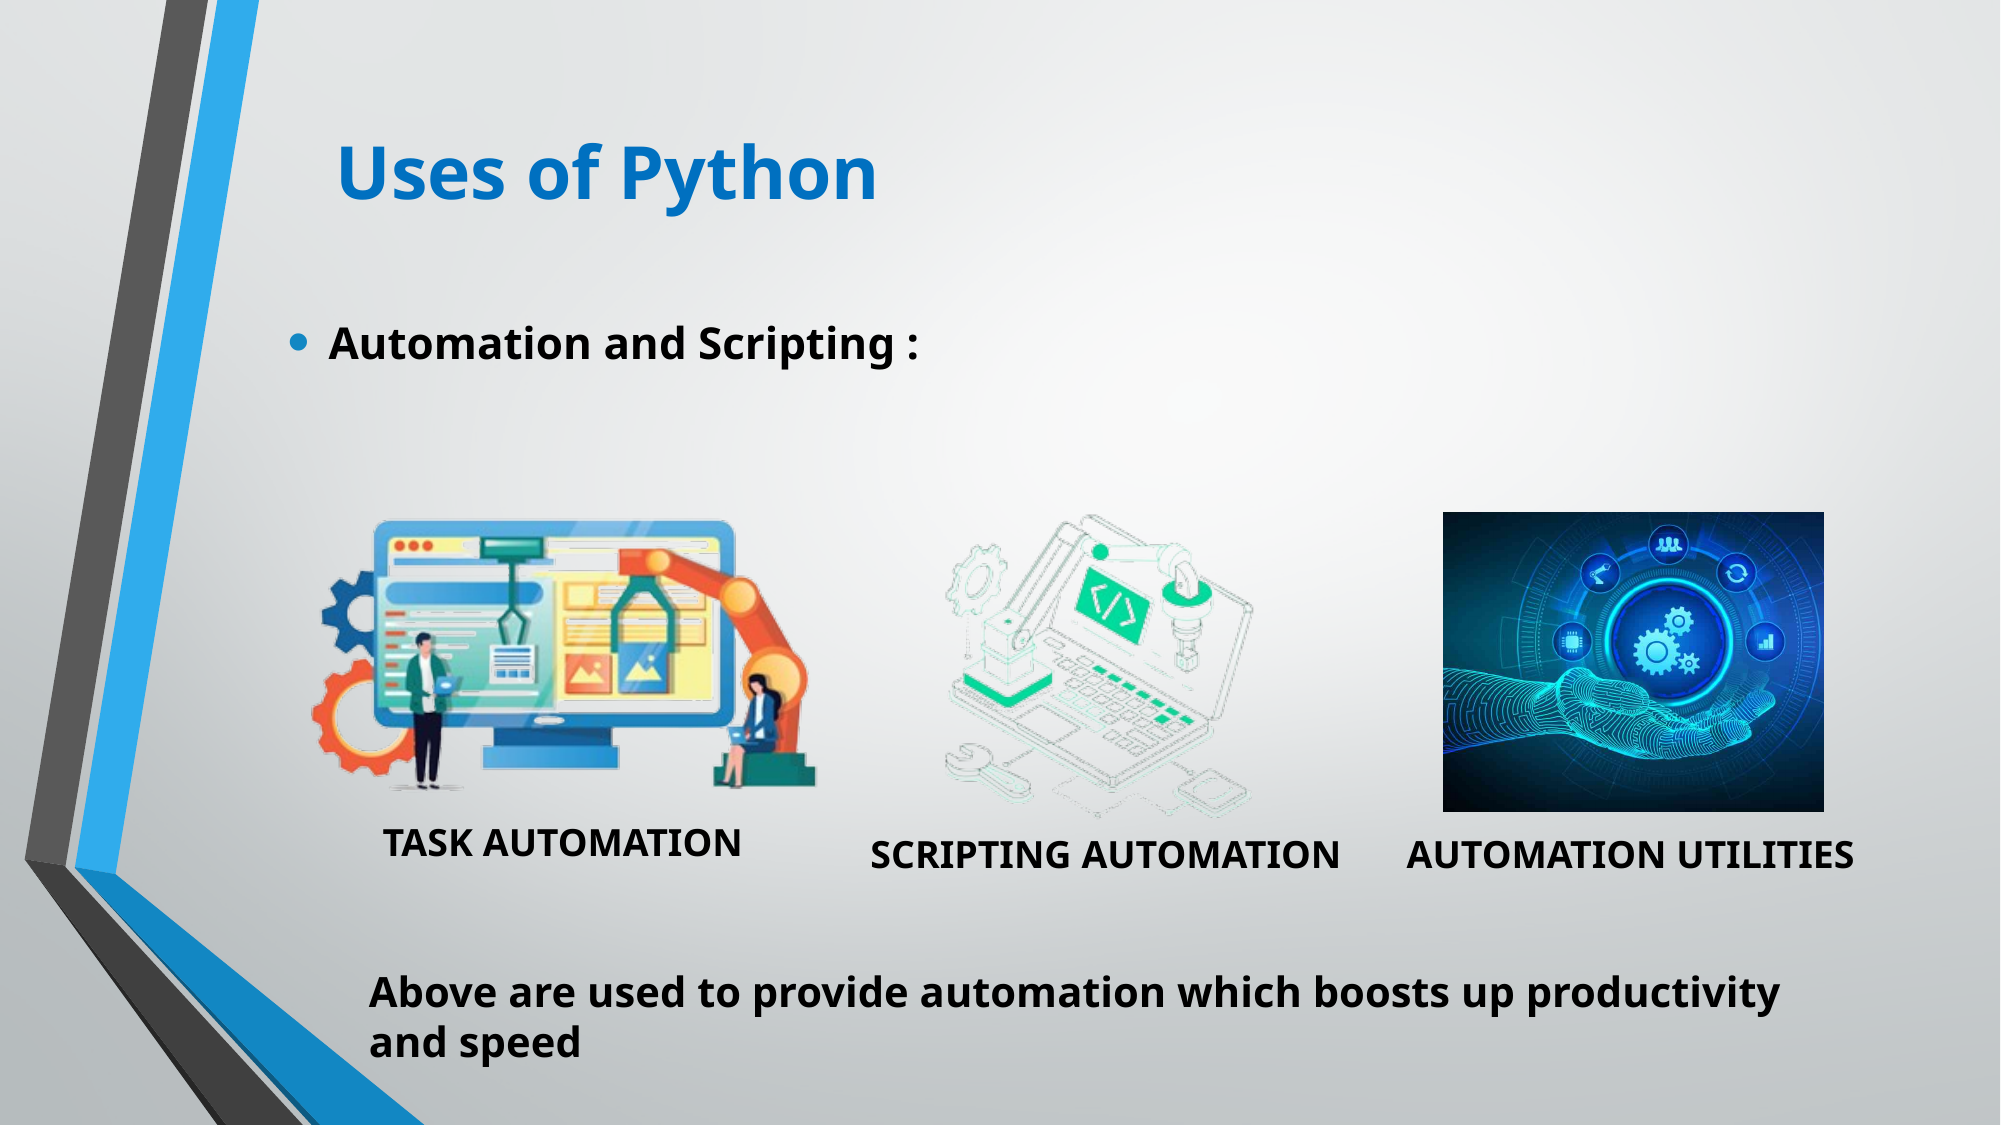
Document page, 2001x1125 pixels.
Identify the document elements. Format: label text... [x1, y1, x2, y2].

text_box Uses of Python [318, 116, 898, 223]
text_box Above are used to provide automation which boosts up productivity and speed [354, 958, 1858, 1074]
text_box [1427, 512, 1834, 885]
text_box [310, 514, 819, 873]
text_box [891, 487, 1321, 885]
list Automation and Scripting : [272, 305, 944, 378]
